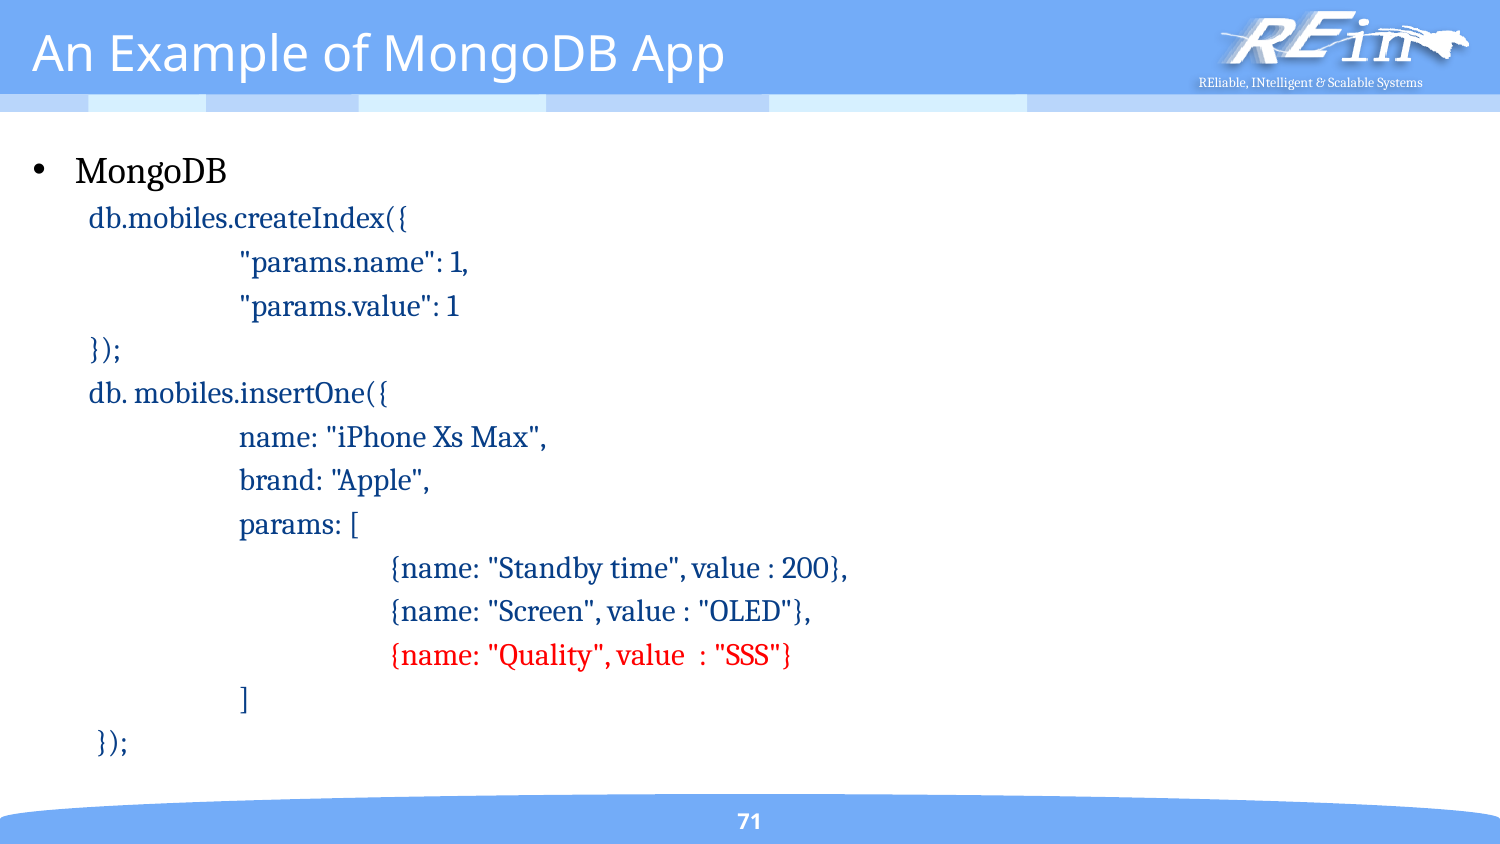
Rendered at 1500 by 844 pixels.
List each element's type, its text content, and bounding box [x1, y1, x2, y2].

slide_number 71 [667, 802, 833, 842]
title An Example of MongoDB App [17, 17, 1136, 86]
list MongoDB db.mobiles.createIndex({ "params.name": 1, "params.value": 1 }); db. mobiles.insertOne({ name: "iPhone Xs Max", brand: "Apple", params: [ {name: "Standby time", value : 200}, {name: "Screen", value : "OLED"}, {name: "Quality", value : "SSS"} ] }); [17, 138, 1459, 786]
